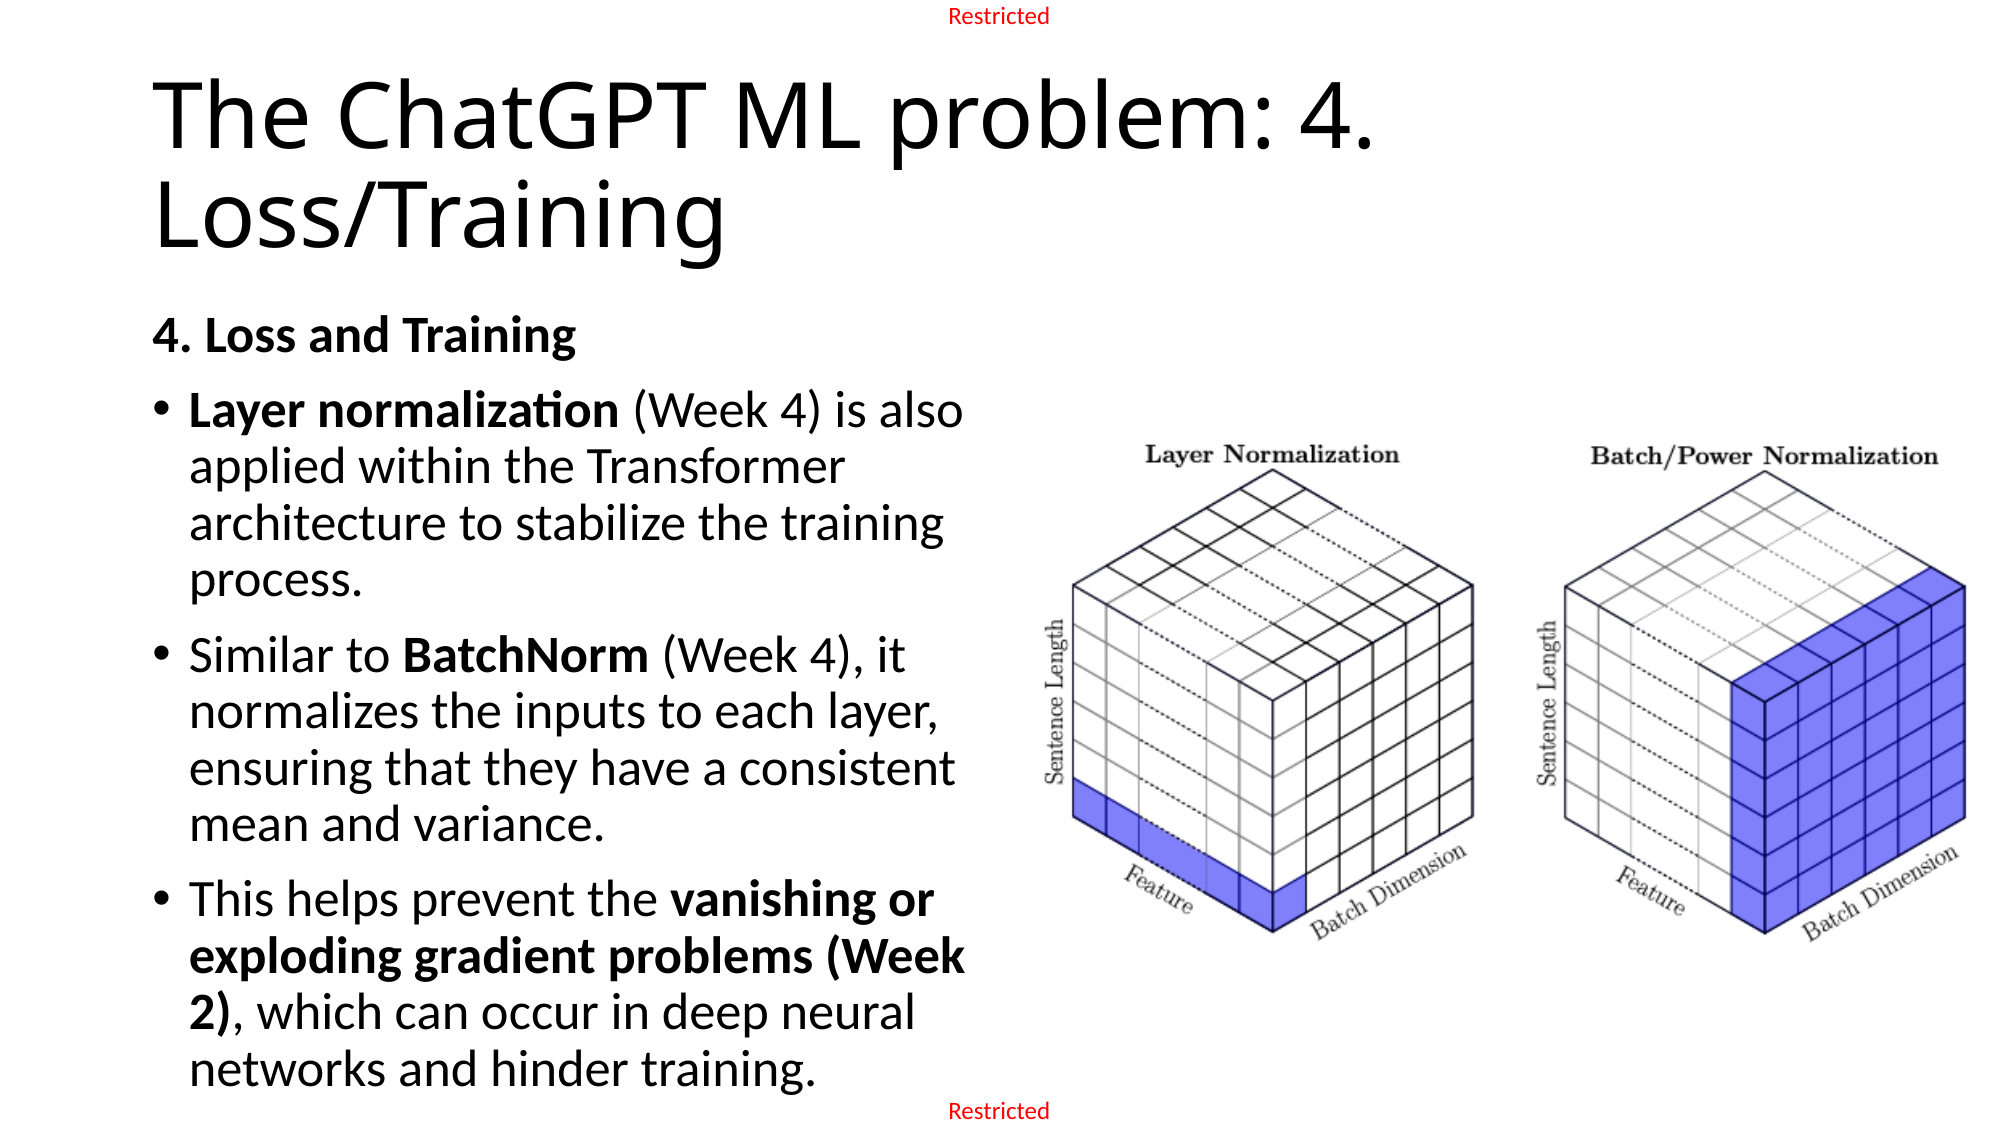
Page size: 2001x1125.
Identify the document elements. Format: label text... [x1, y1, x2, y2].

picture [1013, 408, 2000, 975]
list 4. Loss and Training Layer normalization (Week 4) is also applied within the Transformer architecture to stabilize the training process. Similar to BatchNorm (Week 4), it normalizes the inputs to each layer, ensuring that they have a consistent mean and variance. This helps prevent the vanishing or exploding gradient problems (Week 2), which can occur in deep neural networks and hinder training. [137, 299, 988, 1125]
title The ChatGPT ML problem: 4. Loss/Training [137, 59, 1863, 278]
